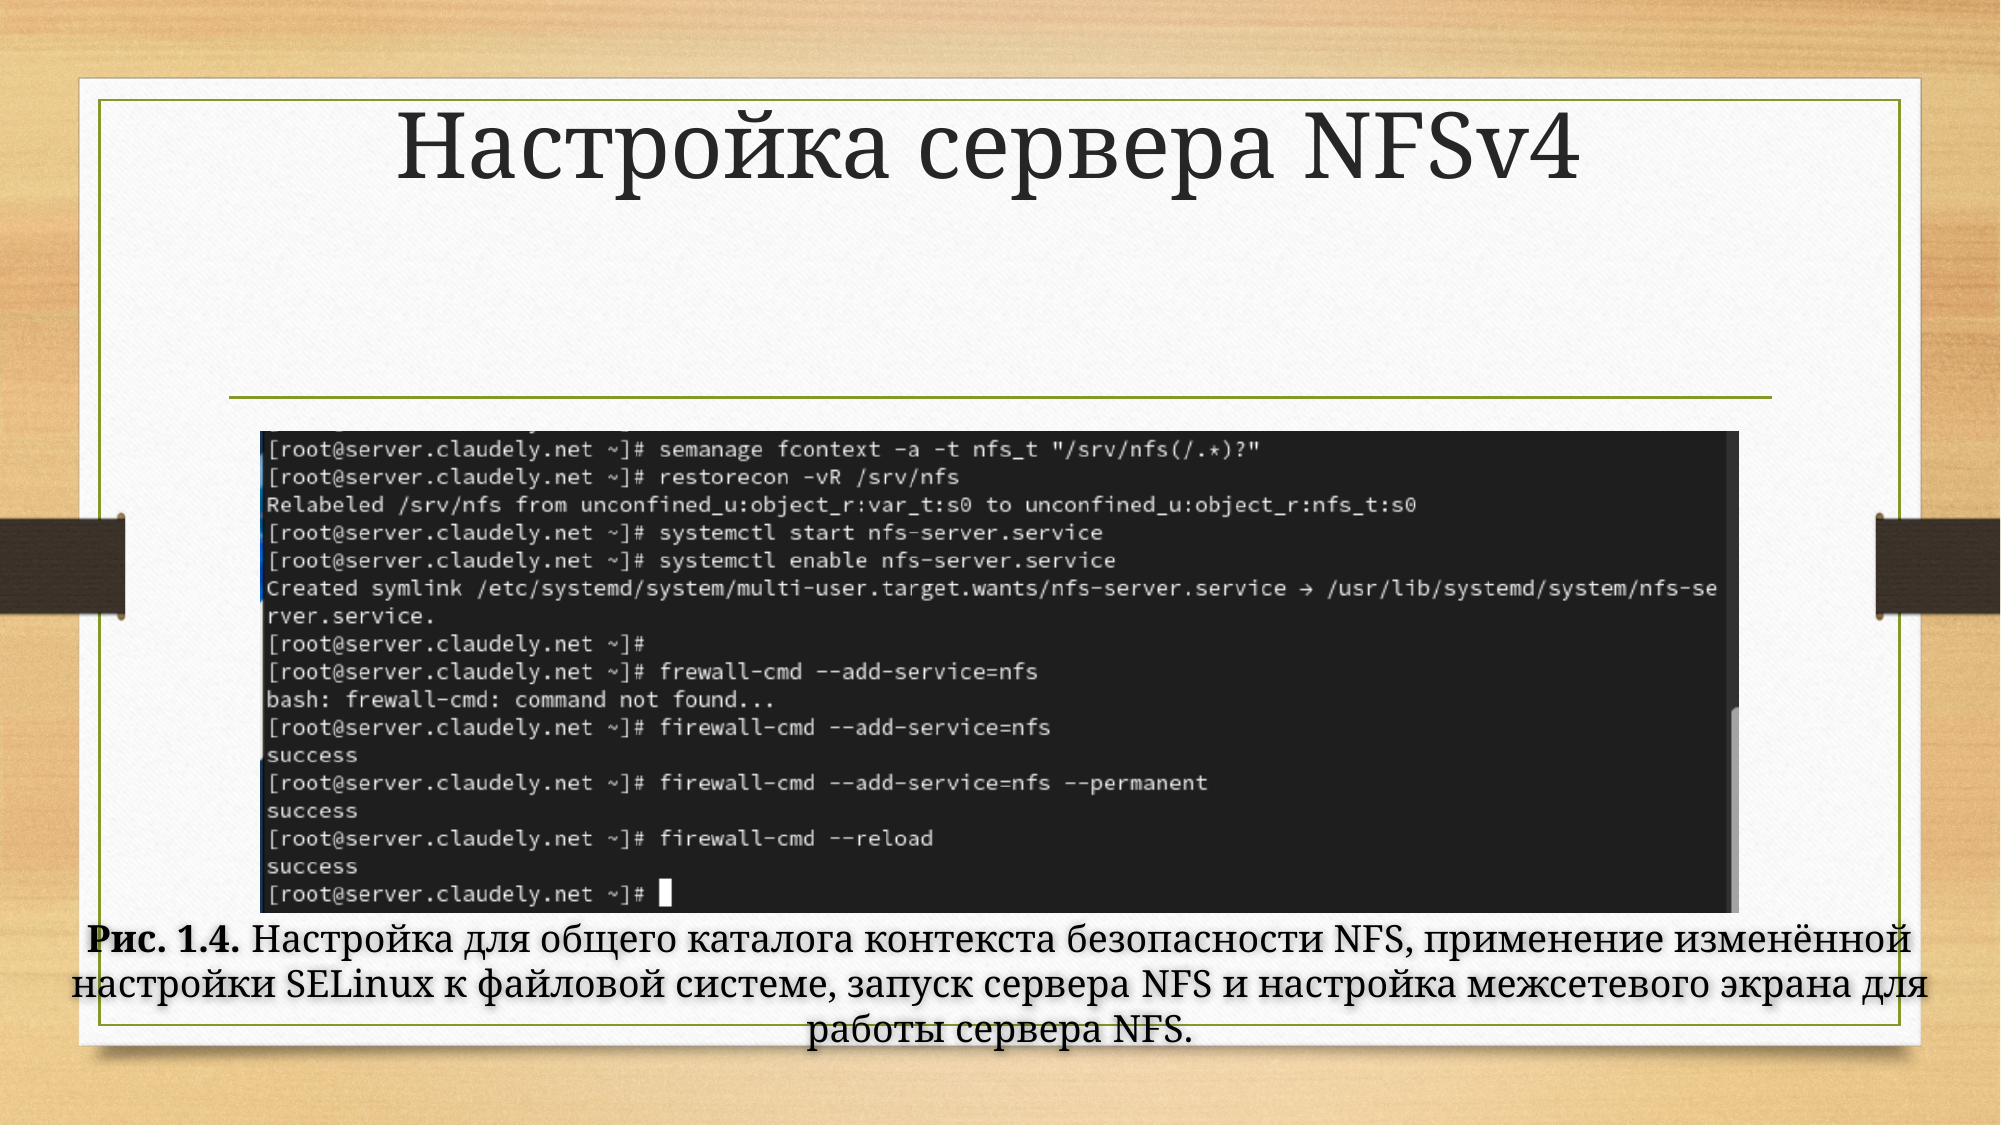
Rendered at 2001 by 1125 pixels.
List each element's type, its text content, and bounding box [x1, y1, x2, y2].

picture [0, 0, 2001, 1125]
title Настройка сервера NFSv4 [132, 62, 1868, 222]
text_box Рис. 1.4. Настройка для общего каталога контекста безопасности NFS, применение изменённой настройки SELinux к файловой системе, запуск сервера NFS и настройка межсетевого экрана для работы сервера NFS. [0, 935, 2000, 1029]
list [260, 430, 1740, 913]
